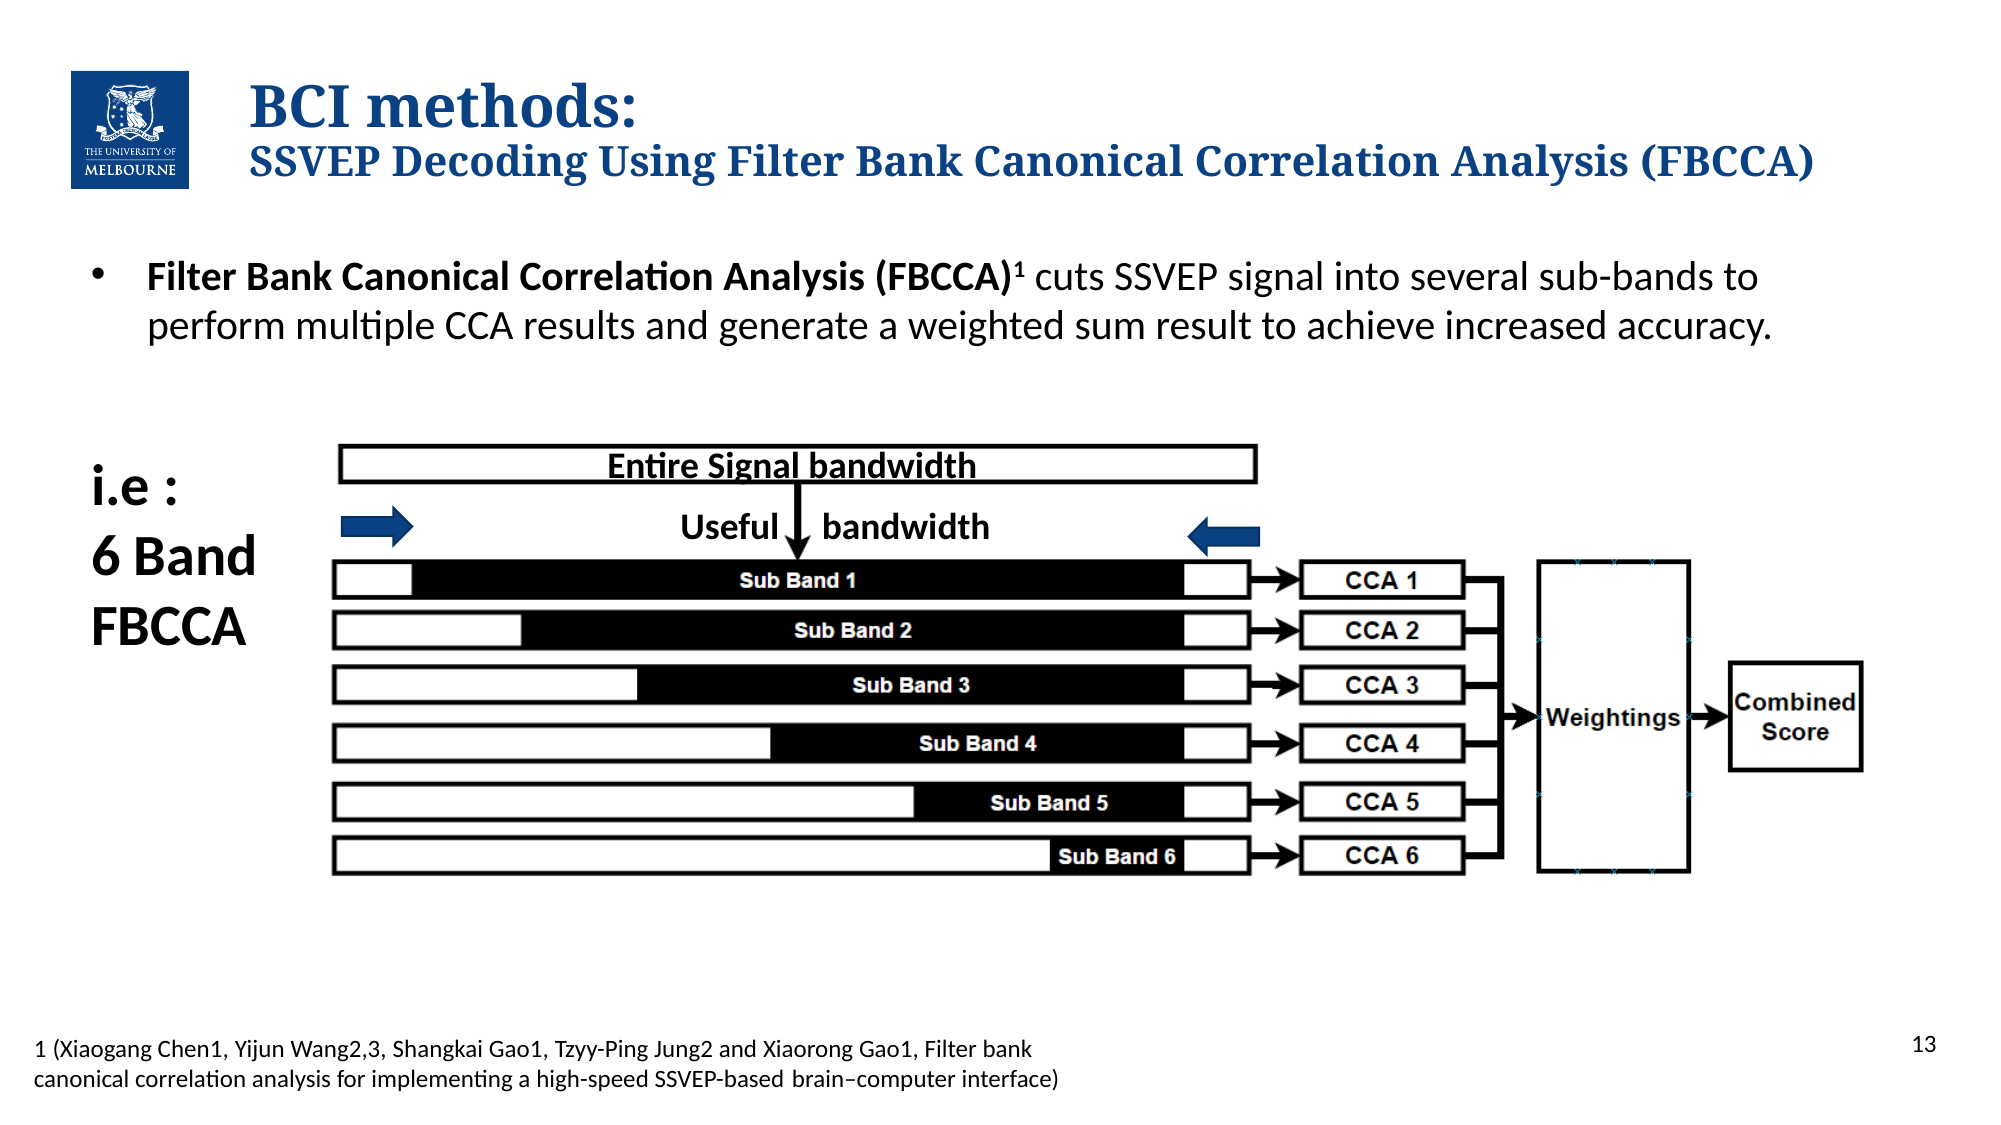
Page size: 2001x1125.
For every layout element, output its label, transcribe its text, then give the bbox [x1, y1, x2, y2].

picture [316, 438, 1872, 882]
text_box Entire Signal bandwidth [592, 433, 1043, 438]
title BCI methods: SSVEP Decoding Using Filter Bank Canonical Correlation Analysis (FBCCA) [234, 79, 1924, 193]
text_box i.e : 6 Band FBCCA [76, 439, 316, 665]
list Filter Bank Canonical Correlation Analysis (FBCCA)1 cuts SSVEP signal into several sub-bands to perform multiple CCA results and generate a weighted sum result to achieve increased accuracy. [75, 240, 1892, 368]
text_box 1 (Xiaogang Chen1, Yijun Wang2,3, Shangkai Gao1, Tzyy-Ping Jung2 and Xiaorong Gao1, Filter bank canonical correlation analysis for implementing a high-speed SSVEP-based brain–computer interface) [18, 1024, 1105, 1100]
slide_number 13 [1797, 1012, 1937, 1073]
